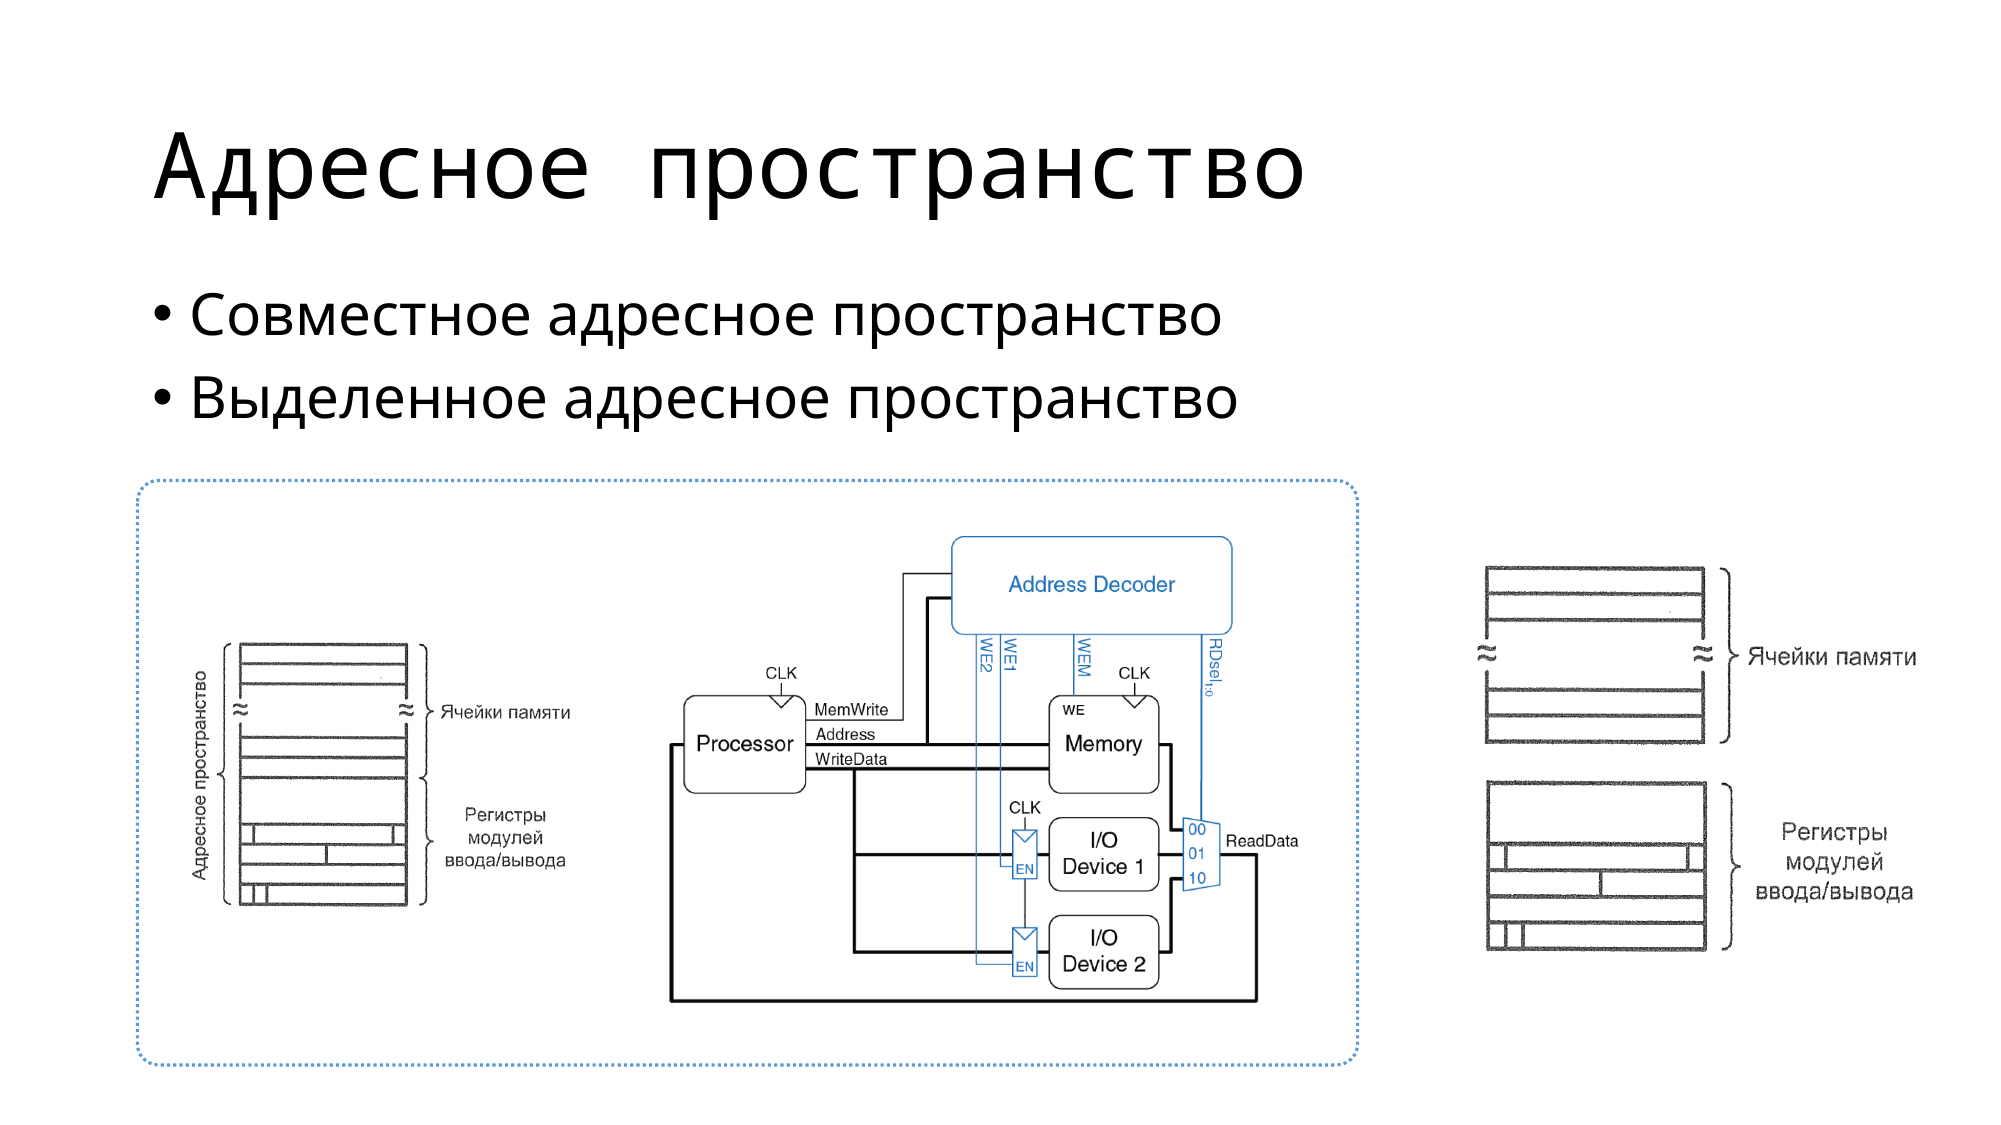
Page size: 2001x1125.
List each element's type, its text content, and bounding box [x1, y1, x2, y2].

text_box Совместное адресное пространство Выделенное адресное пространство [137, 277, 1789, 481]
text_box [1476, 560, 1929, 957]
title Адресное пространство [137, 59, 1863, 278]
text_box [137, 480, 1358, 1065]
